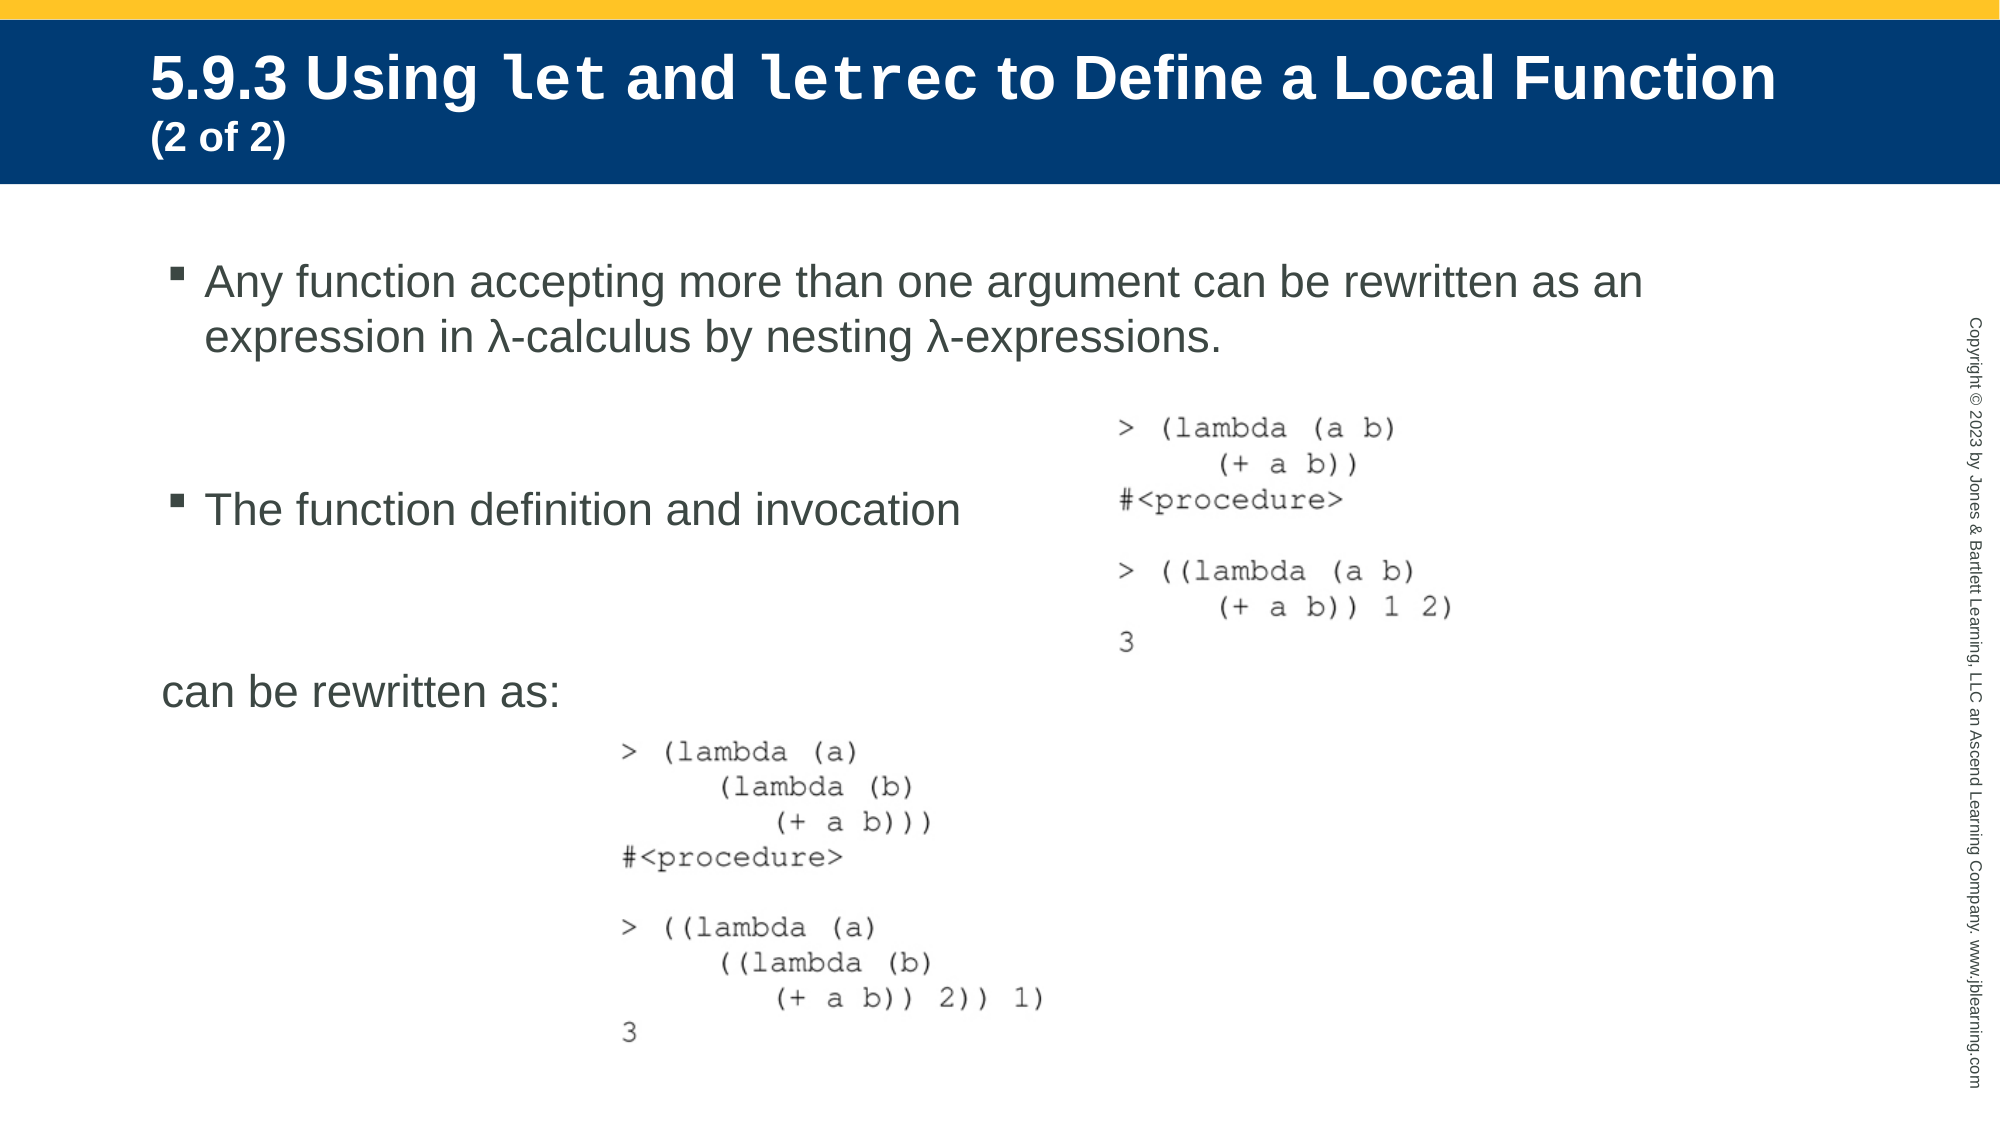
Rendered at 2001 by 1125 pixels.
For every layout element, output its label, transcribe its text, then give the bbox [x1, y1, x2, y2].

text_box can be rewritten as: [146, 654, 1834, 740]
picture [1117, 415, 1453, 655]
title 5.9.3 Using let and letrec to Define a Local Function (2 of 2) [0, 19, 2000, 185]
list Any function accepting more than one argument can be rewritten as an expression in λ-calculus by nesting λ-expressions. The function definition and invocation [151, 244, 1840, 331]
picture [620, 739, 1044, 1045]
